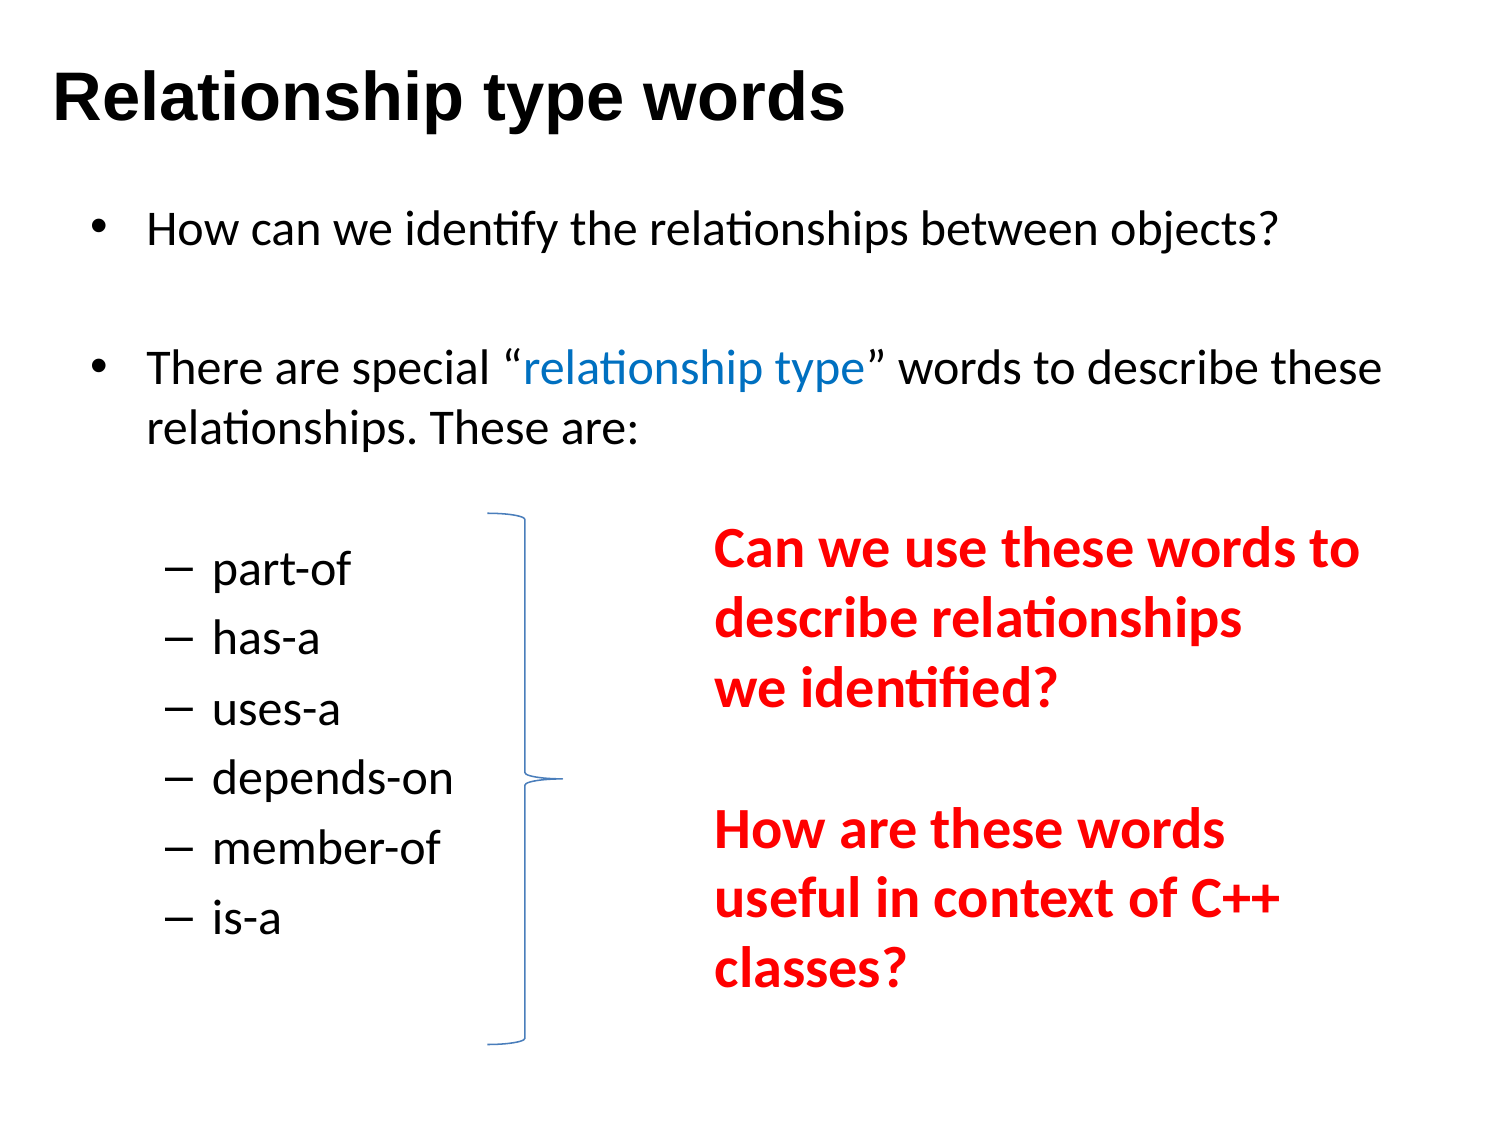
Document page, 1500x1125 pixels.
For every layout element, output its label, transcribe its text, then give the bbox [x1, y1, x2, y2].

list How can we identify the relationships between objects? There are special “relationship type” words to describe these relationships. These are: part-of has-a uses-a depends-on member-of is-a [75, 187, 1438, 1063]
text_box Can we use these words to describe relationships we identified? [699, 502, 1500, 727]
title Relationship type words [37, 24, 1500, 162]
text_box [487, 512, 564, 1046]
text_box How are these words useful in context of C++ classes? [699, 782, 1372, 1007]
